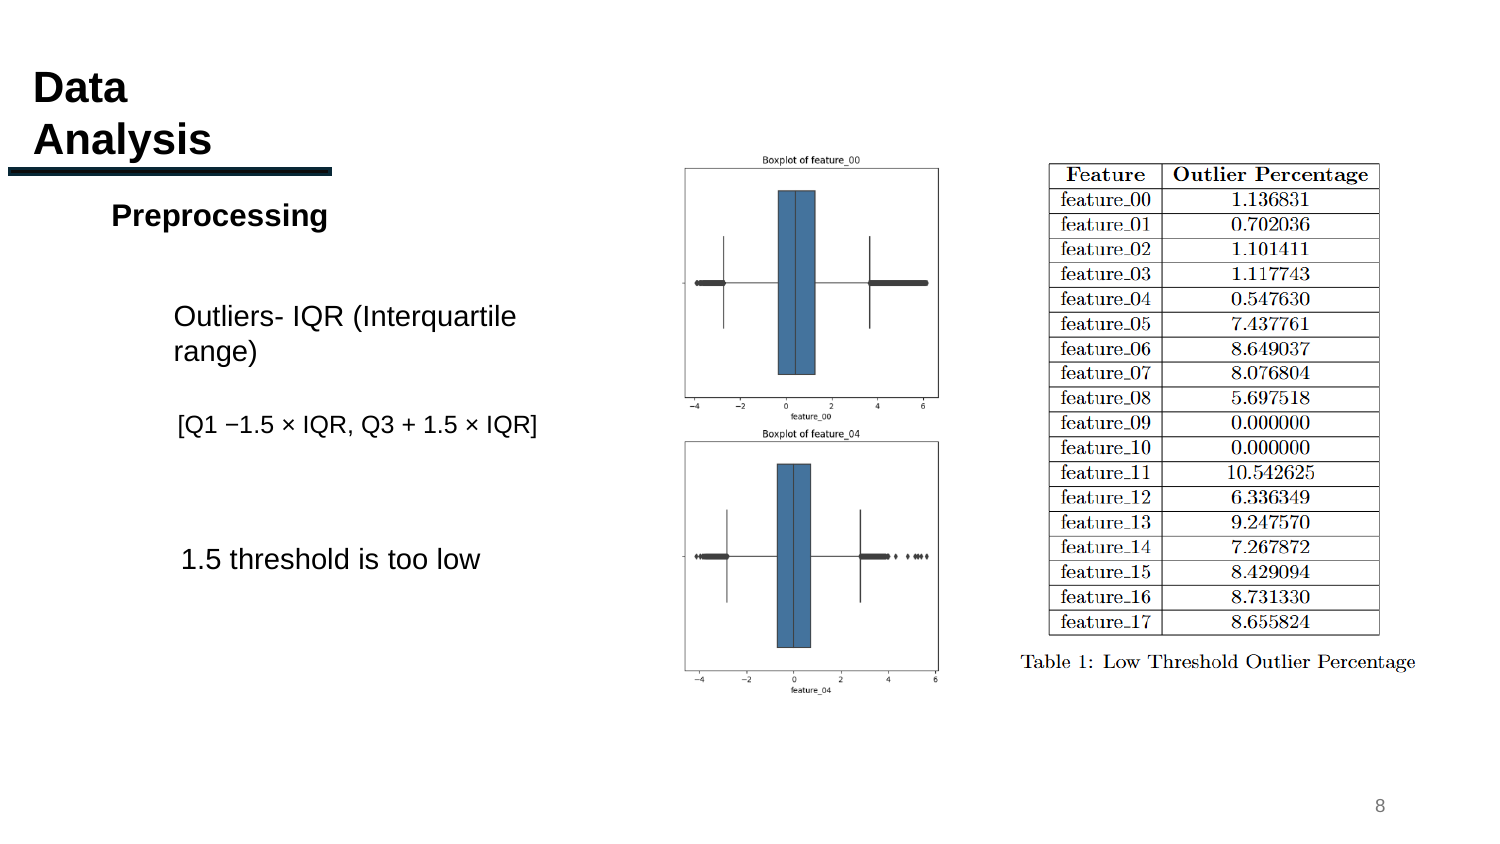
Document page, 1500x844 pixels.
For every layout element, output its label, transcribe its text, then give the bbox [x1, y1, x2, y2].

text_box Data Analysis [21, 52, 318, 168]
slide_number 8 [1059, 782, 1397, 827]
picture [664, 150, 948, 699]
text_box [9, 168, 330, 175]
text_box Preprocessing [100, 189, 345, 238]
picture [1015, 150, 1429, 681]
text_box Outliers- IQR (Interquartile range) [162, 291, 621, 373]
text_box [Q1 −1.5 × IQR, Q3 + 1.5 × IQR] [166, 403, 614, 445]
text_box 1.5 threshold is too low [169, 534, 557, 581]
